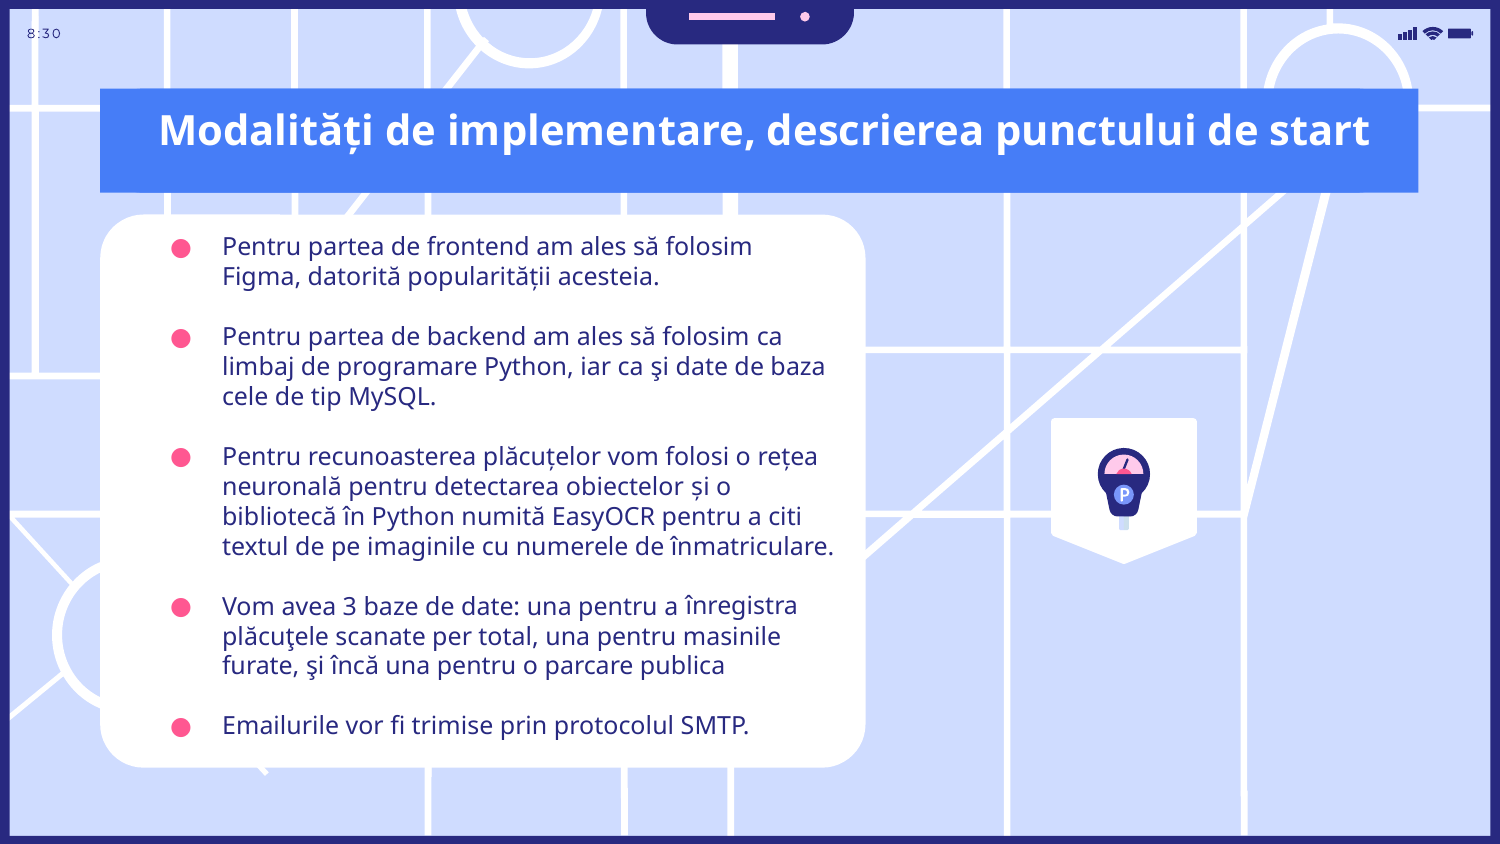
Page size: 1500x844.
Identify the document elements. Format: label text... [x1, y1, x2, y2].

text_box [1097, 447, 1151, 531]
subtitle Pentru partea de frontend am ales să folosim Figma, datorită popularităţii acesteia. Pentru partea de backend am ales să folosim ca limbaj de programare Python, iar ca şi date de baza cele de tip MySQL. Pentru recunoasterea plăcuţelor vom folosi o reţea neuronală pentru detectarea obiectelor și o bibliotecă în Python numită EasyOCR pentru a citi textul de pe imaginile cu numerele de înmatriculare. Vom avea 3 baze de date: una pentru a înregistra plăcuţele scanate per total, una pentru masinile furate, şi încă una pentru o parcare publica Emailurile vor fi trimise prin protocolul SMTP. [131, 215, 855, 728]
text_box [1054, 421, 1194, 561]
title Modalităţi de implementare, descrierea punctului de start [100, 88, 1419, 193]
